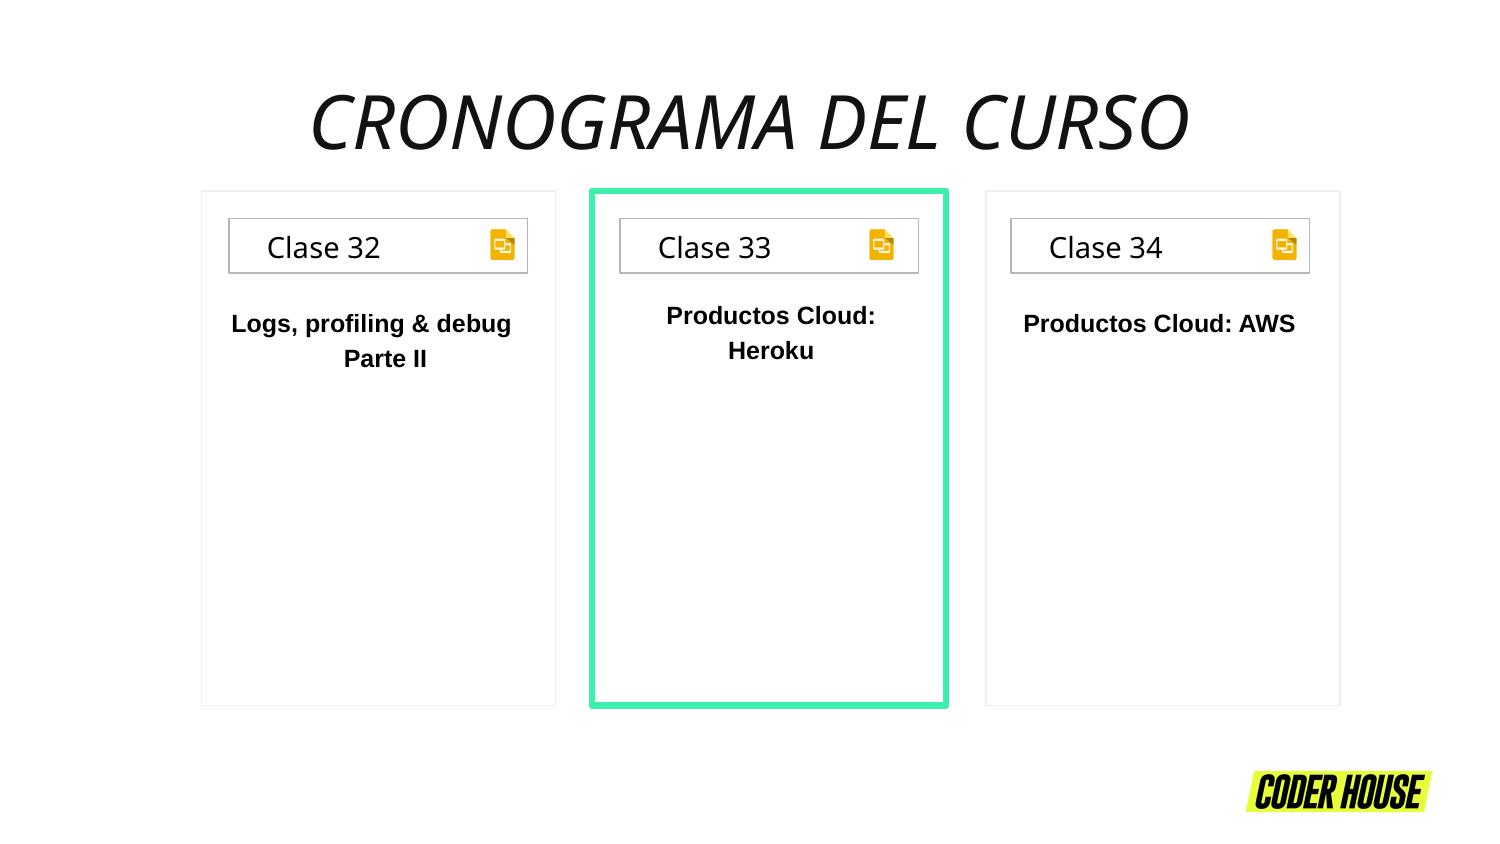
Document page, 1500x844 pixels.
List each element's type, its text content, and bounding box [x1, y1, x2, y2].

text_box [201, 190, 556, 706]
text_box [455, 218, 528, 273]
text_box Productos Cloud: AWS [1008, 288, 1363, 358]
text_box [619, 218, 642, 273]
text_box [1010, 218, 1033, 273]
text_box Productos Cloud: Heroku [606, 280, 937, 351]
picture [486, 227, 520, 261]
picture [1268, 227, 1301, 261]
text_box Clase 33 [642, 214, 846, 275]
text_box [1237, 218, 1310, 273]
text_box Logs, profiling & debug Parte II [216, 288, 555, 358]
text_box Clase 32 [251, 214, 455, 275]
text_box [592, 201, 947, 706]
picture [865, 227, 898, 261]
picture [1241, 764, 1437, 819]
text_box Clase 34 [1033, 214, 1237, 275]
text_box CRONOGRAMA DEL CURSO [229, 37, 1271, 201]
text_box [846, 218, 919, 273]
text_box [985, 190, 1340, 706]
text_box [228, 218, 251, 273]
